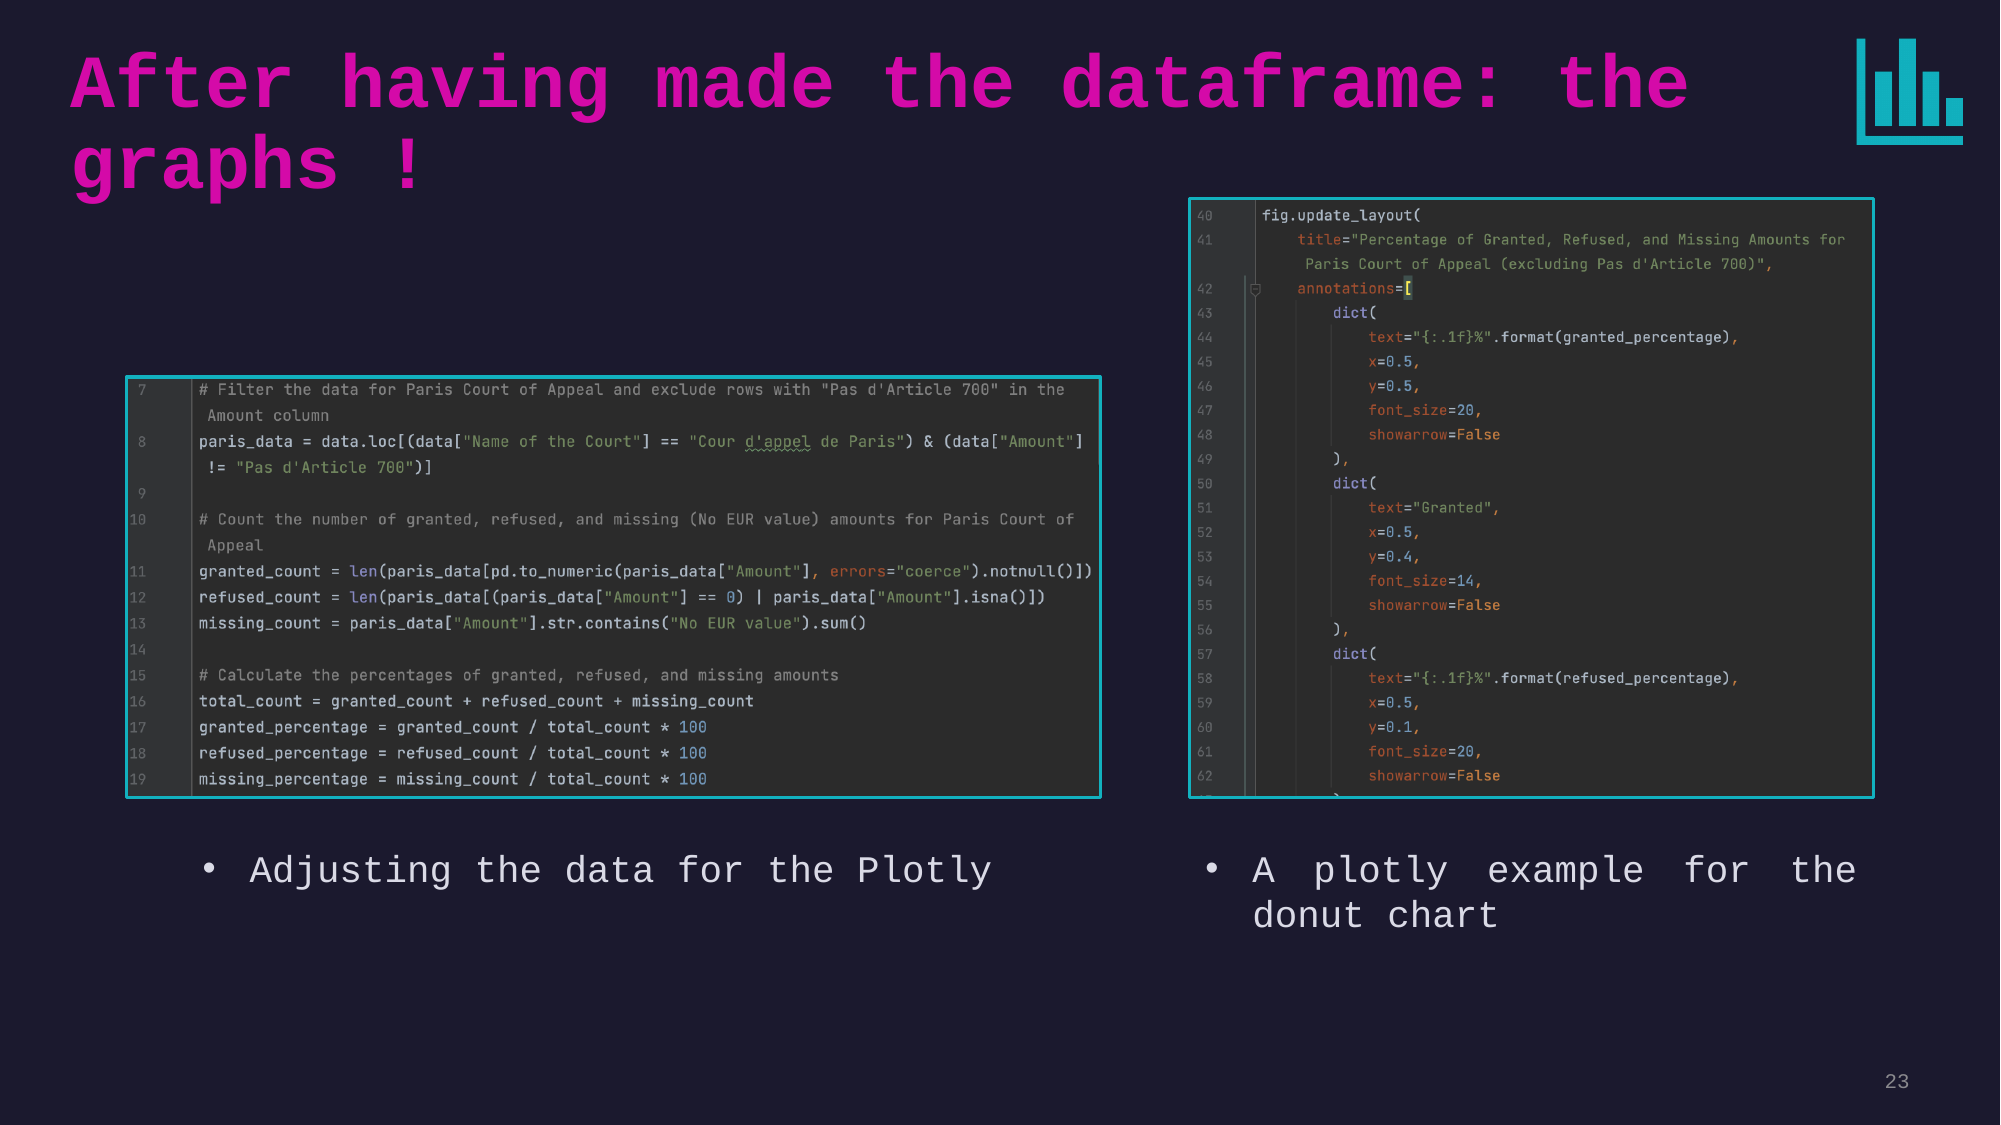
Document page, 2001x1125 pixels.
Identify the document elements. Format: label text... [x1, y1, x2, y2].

picture [127, 378, 1099, 797]
text_box A plotly example for the donut chart [1190, 837, 1872, 943]
text_box Adjusting the data for the Plotly [187, 837, 1039, 898]
picture [1834, 16, 1985, 167]
slide_number 23 [1632, 1067, 1910, 1093]
title After having made the dataframe: the graphs ! [70, 43, 1698, 163]
picture [1190, 199, 1872, 797]
